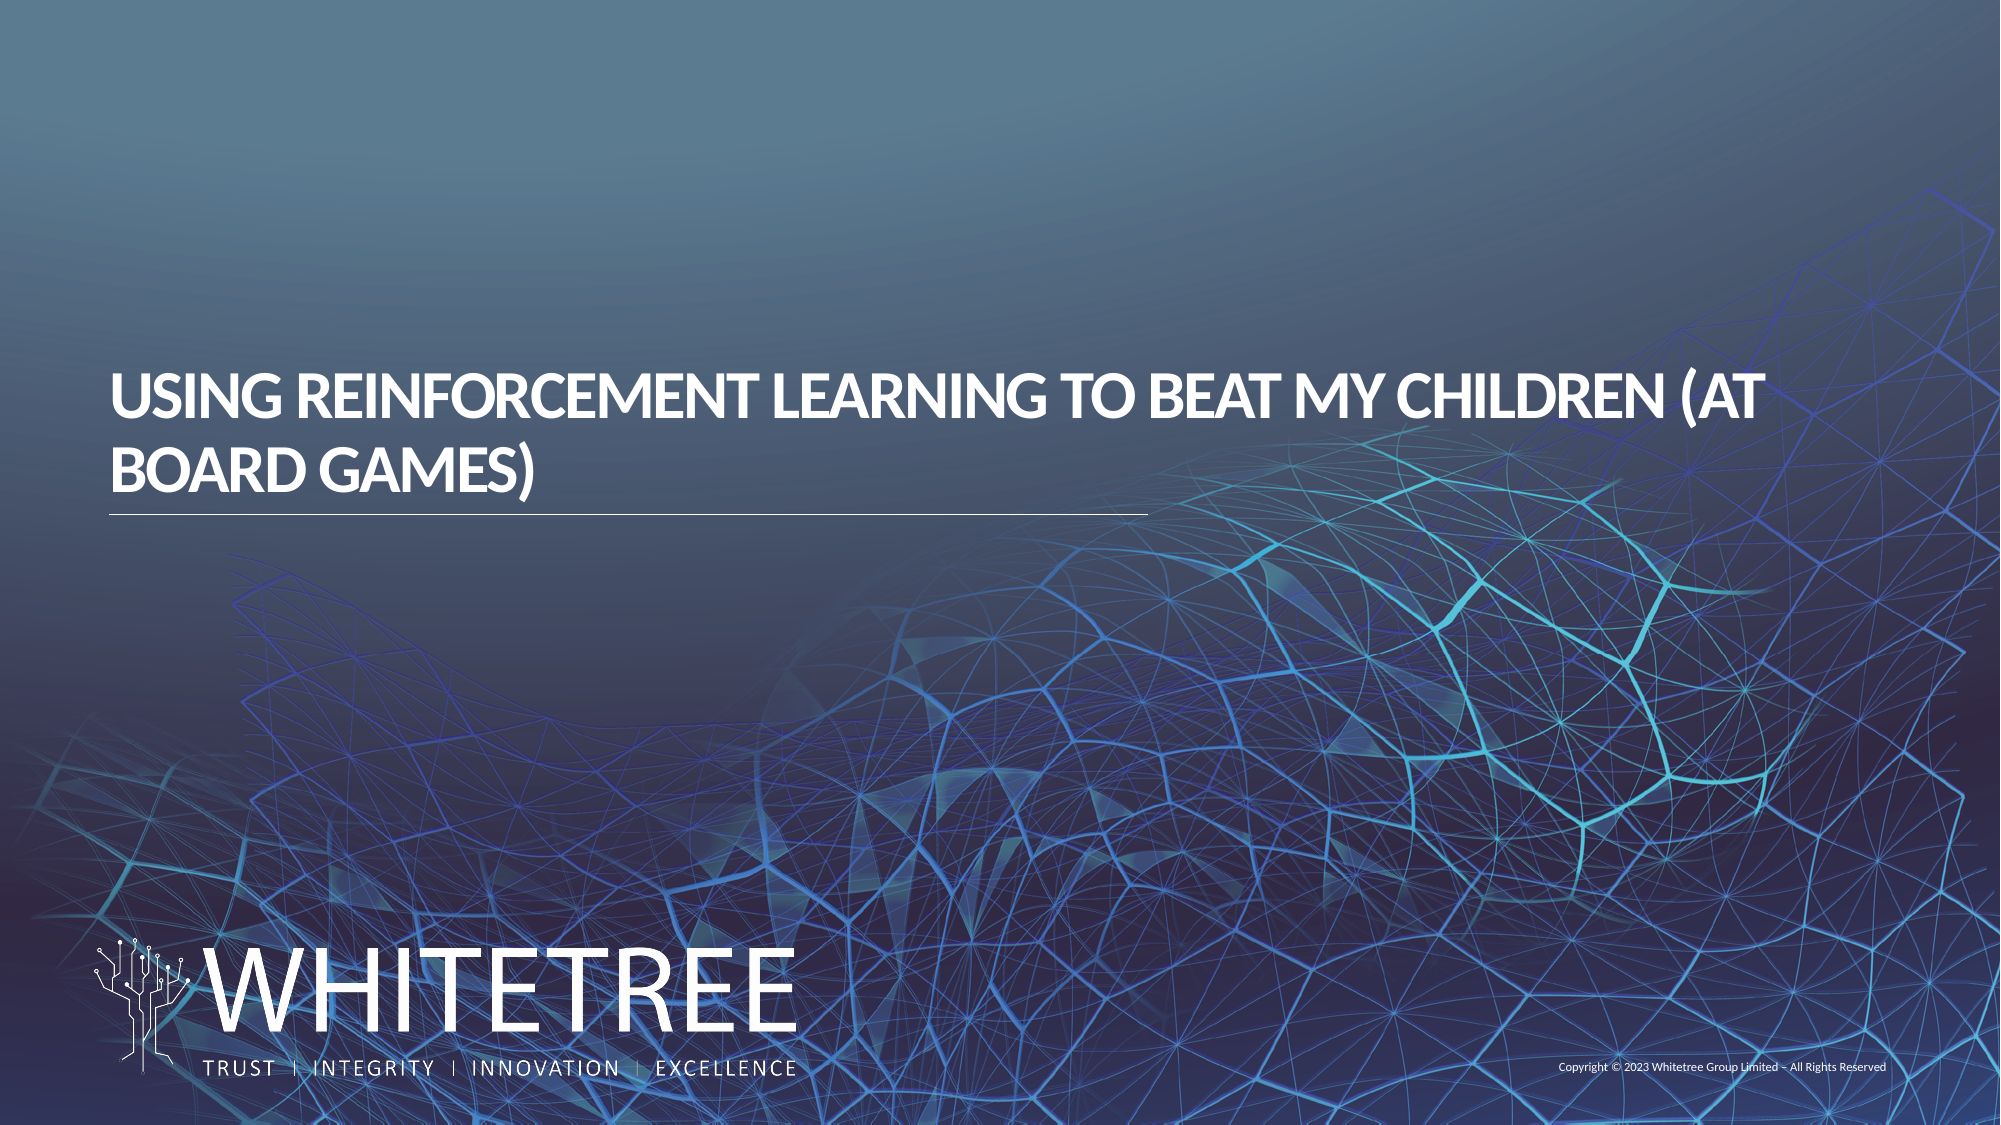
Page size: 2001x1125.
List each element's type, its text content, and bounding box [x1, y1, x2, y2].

title Using Reinforcement Learning to Beat my Children (at board games) [94, 356, 1885, 516]
picture [0, 0, 2000, 1125]
